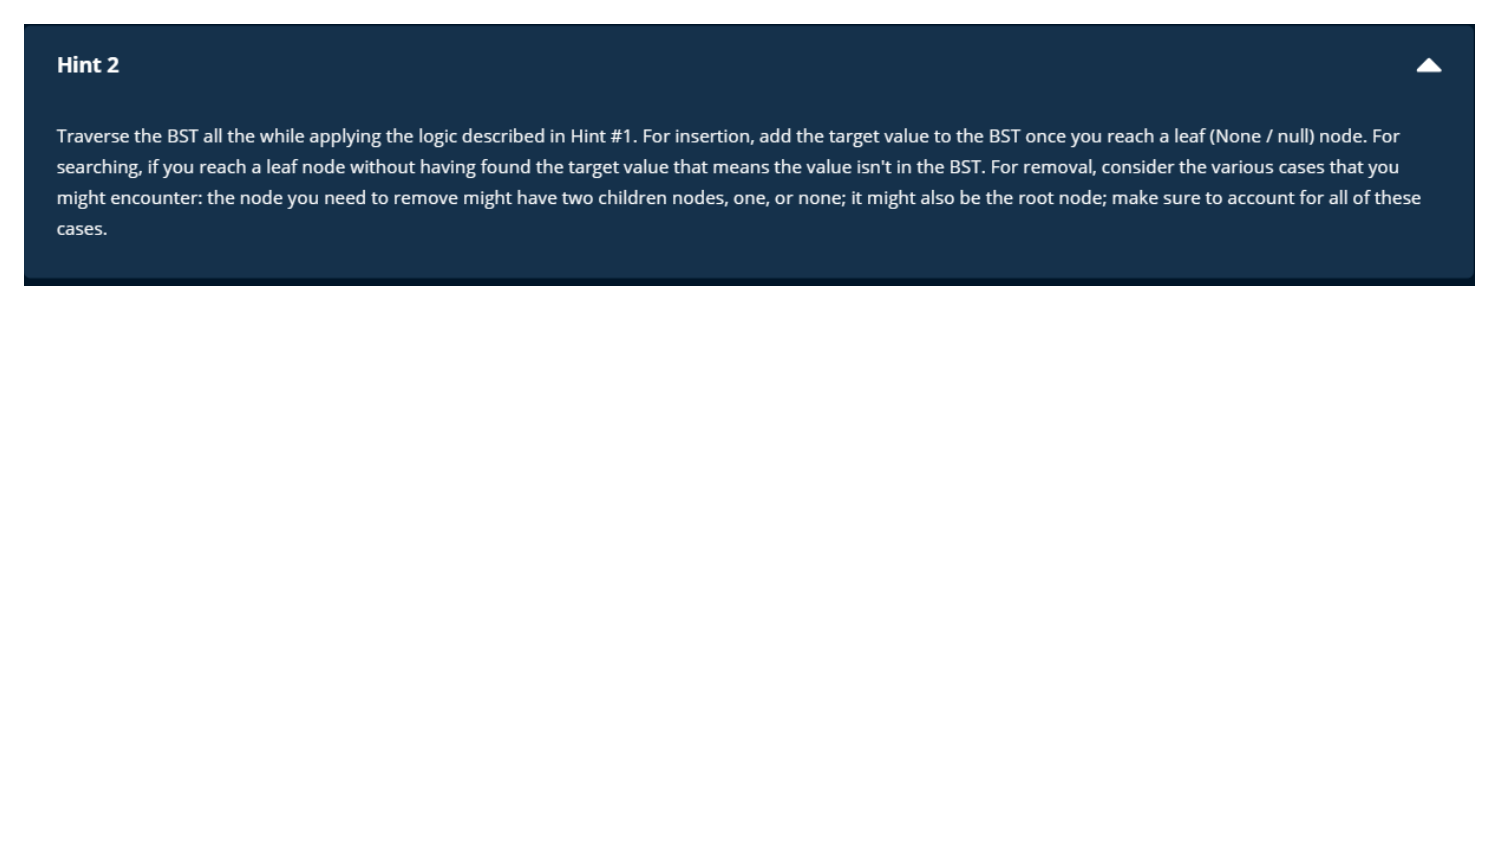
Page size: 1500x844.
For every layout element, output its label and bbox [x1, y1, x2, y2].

picture [24, 24, 1476, 286]
